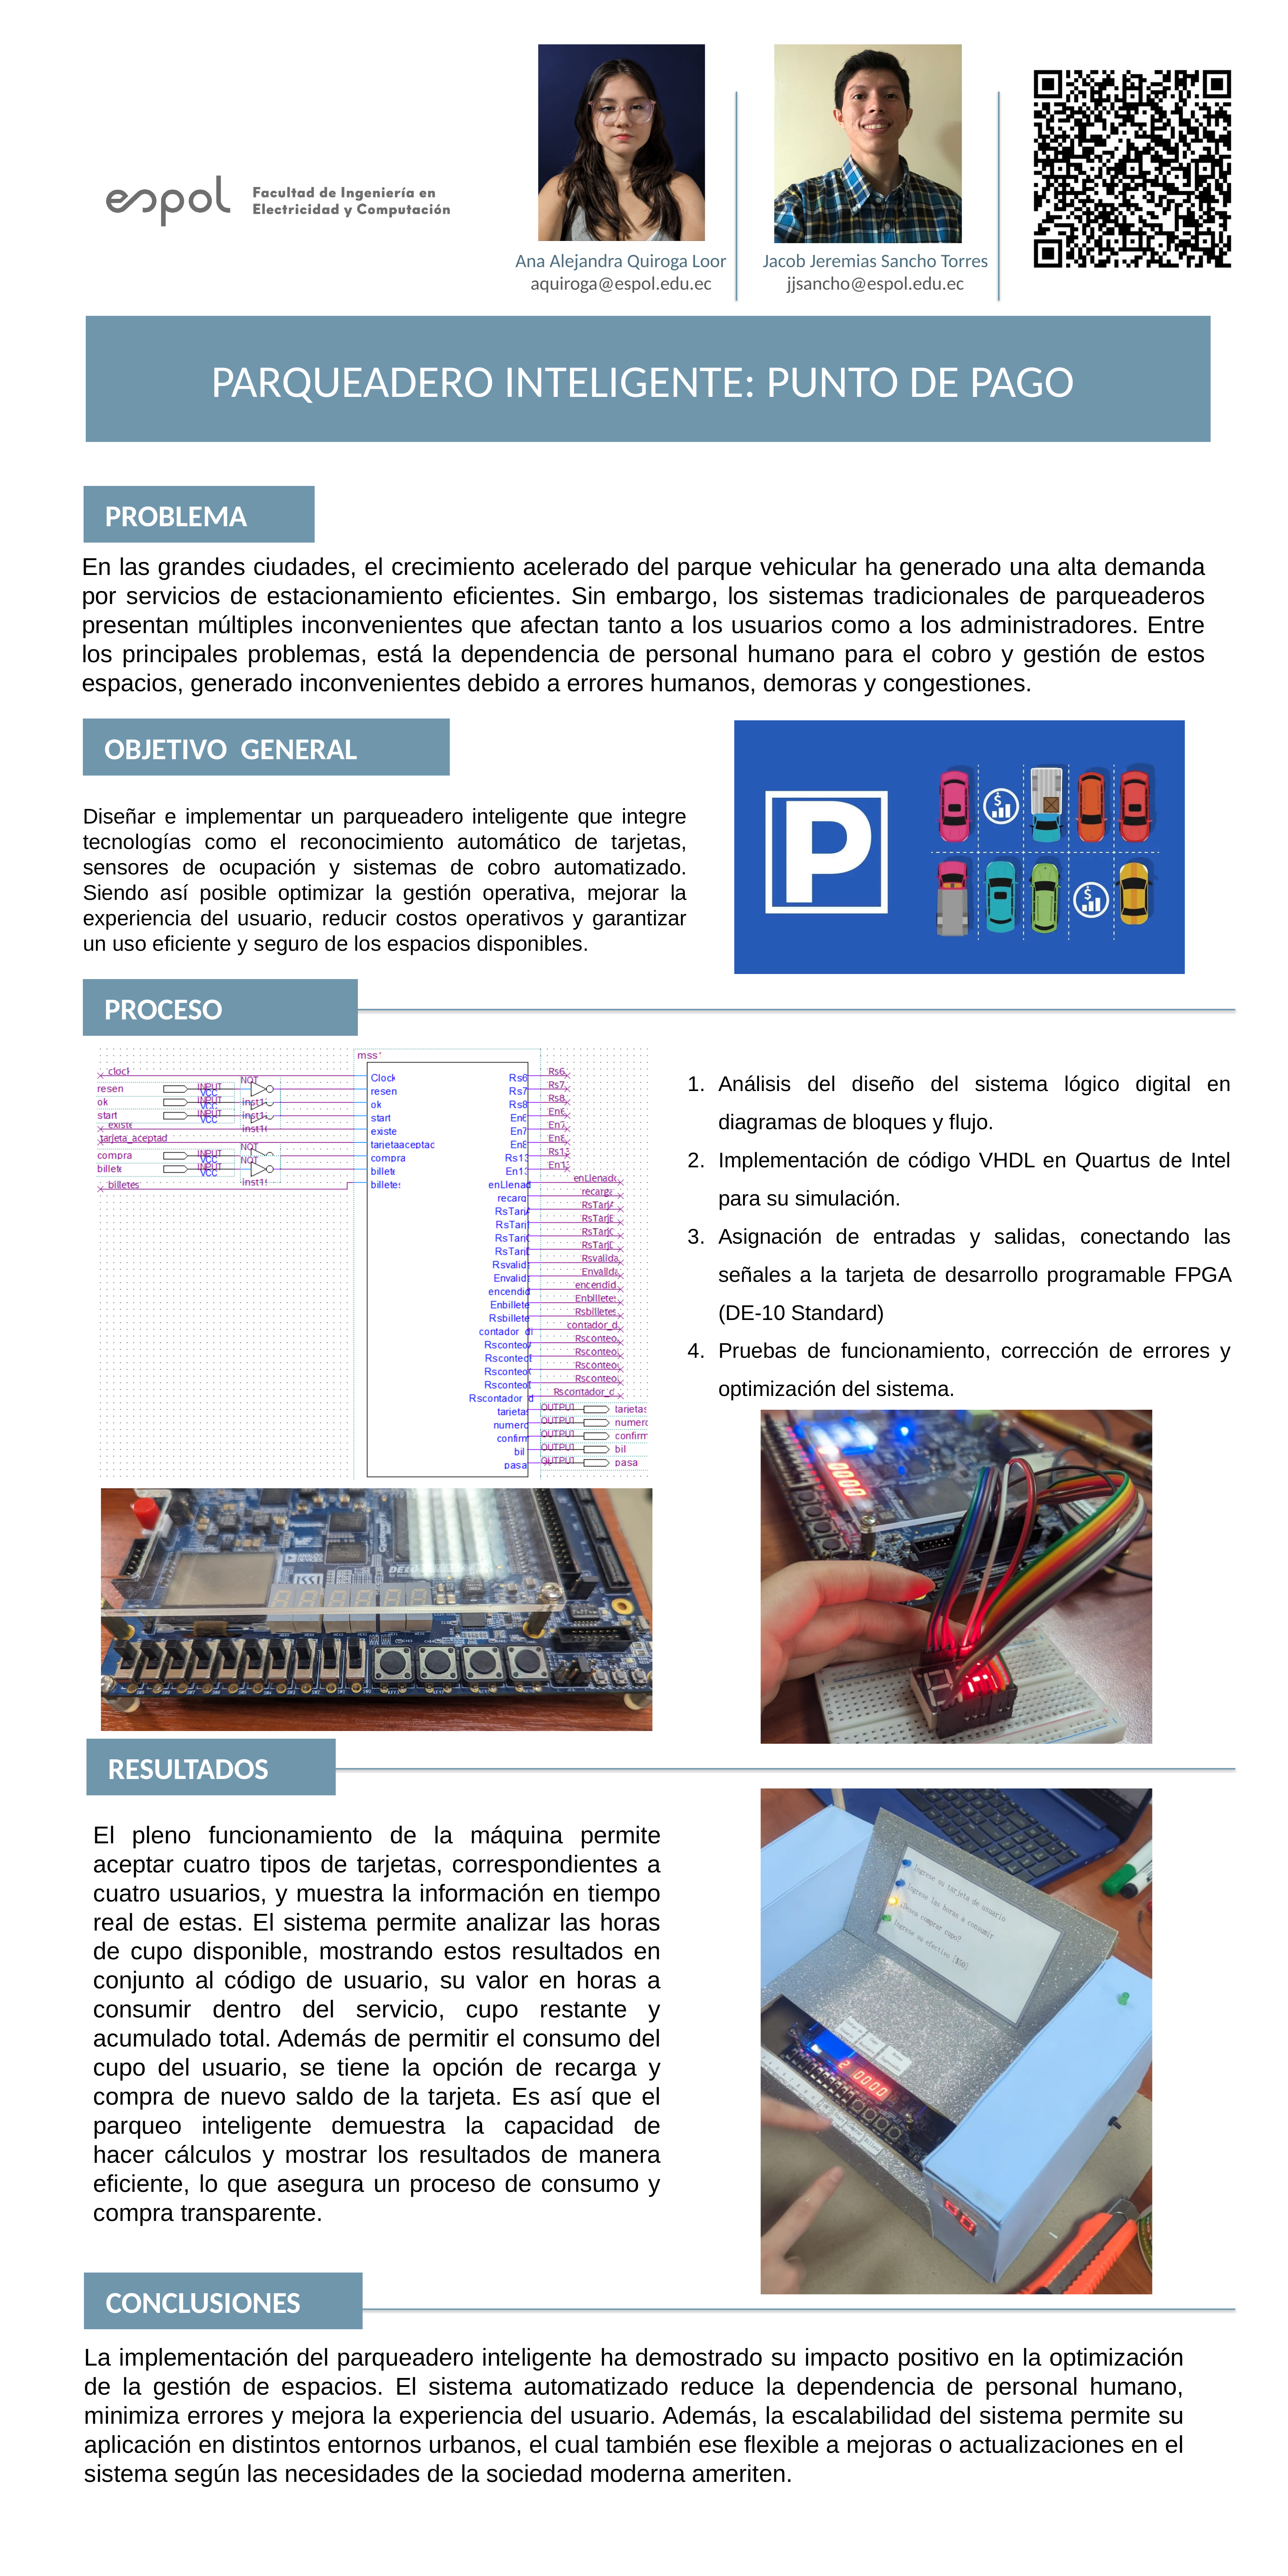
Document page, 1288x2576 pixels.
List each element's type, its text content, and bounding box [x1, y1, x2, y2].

picture [774, 44, 962, 243]
picture [96, 1048, 648, 1480]
text_box Jacob Jeremias Sancho Torres jjsancho@espol.edu.ec [758, 248, 993, 305]
text_box En las grandes ciudades, el crecimiento acelerado del parque vehicular ha generado una alta demanda por servicios de estacionamiento eficientes. Sin embargo, los sistemas tradicionales de parqueaderos presentan múltiples inconvenientes que afectan tanto a los usuarios como a los administradores. Entre los principales problemas, está la dependencia de personal humano para el cobro y gestión de estos espacios, generado inconvenientes debido a errores humanos, demoras y congestiones. [82, 551, 1206, 697]
text_box PARQUEADERO INTELIGENTE: PUNTO DE PAGO [86, 316, 1211, 442]
text_box La implementación del parqueadero inteligente ha demostrado su impacto positivo en la optimización de la gestión de espacios. El sistema automatizado reduce la dependencia de personal humano, minimiza errores y mejora la experiencia del usuario. Además, la escalabilidad del sistema permite su aplicación en distintos entornos urbanos, el cual también ese flexible a mejoras o actualizaciones en el sistema según las necesidades de la sociedad moderna ameriten. [84, 2341, 1185, 2514]
picture [1018, 54, 1248, 284]
picture [760, 1788, 1152, 2294]
picture [538, 44, 705, 243]
text_box Análisis del diseño del sistema lógico digital en diagramas de bloques y flujo. Implementación de código VHDL en Quartus de Intel para su simulación. Asignación de entradas y salidas, conectando las señales a la tarjeta de desarrollo programable FPGA (DE-10 Standard) Pruebas de funcionamiento, corrección de errores y optimización del sistema. [687, 1057, 1232, 1401]
text_box Diseñar e implementar un parqueadero inteligente que integre tecnologías como el reconocimiento automático de tarjetas, sensores de ocupación y sistemas de cobro automatizado. Siendo así posible optimizar la gestión operativa, mejorar la experiencia del usuario, reducir costos operativos y garantizar un uso eficiente y seguro de los espacios disponibles. [83, 802, 688, 955]
text_box PROCESO [83, 979, 358, 1036]
text_box El pleno funcionamiento de la máquina permite aceptar cuatro tipos de tarjetas, correspondientes a cuatro usuarios, y muestra la información en tiempo real de estas. El sistema permite analizar las horas de cupo disponible, mostrando estos resultados en conjunto al código de usuario, su valor en horas a consumir dentro del servicio, cupo restante y acumulado total. Además de permitir el consumo del cupo del usuario, se tiene la opción de recarga y compra de nuevo saldo de la tarjeta. Es así que el parqueo inteligente demuestra la capacidad de hacer cálculos y mostrar los resultados de manera eficiente, lo que asegura un proceso de consumo y compra transparente. [93, 1819, 661, 2226]
text_box CONCLUSIONES [84, 2273, 363, 2329]
picture [760, 1410, 1152, 1744]
text_box RESULTADOS [86, 1739, 336, 1795]
picture [101, 1488, 653, 1731]
picture [734, 720, 1185, 974]
picture [106, 175, 450, 226]
text_box Ana Alejandra Quiroga Loor aquiroga@espol.edu.ec [510, 248, 705, 305]
text_box PROBLEMA [84, 486, 315, 543]
text_box OBJETIVO GENERAL [83, 719, 450, 776]
